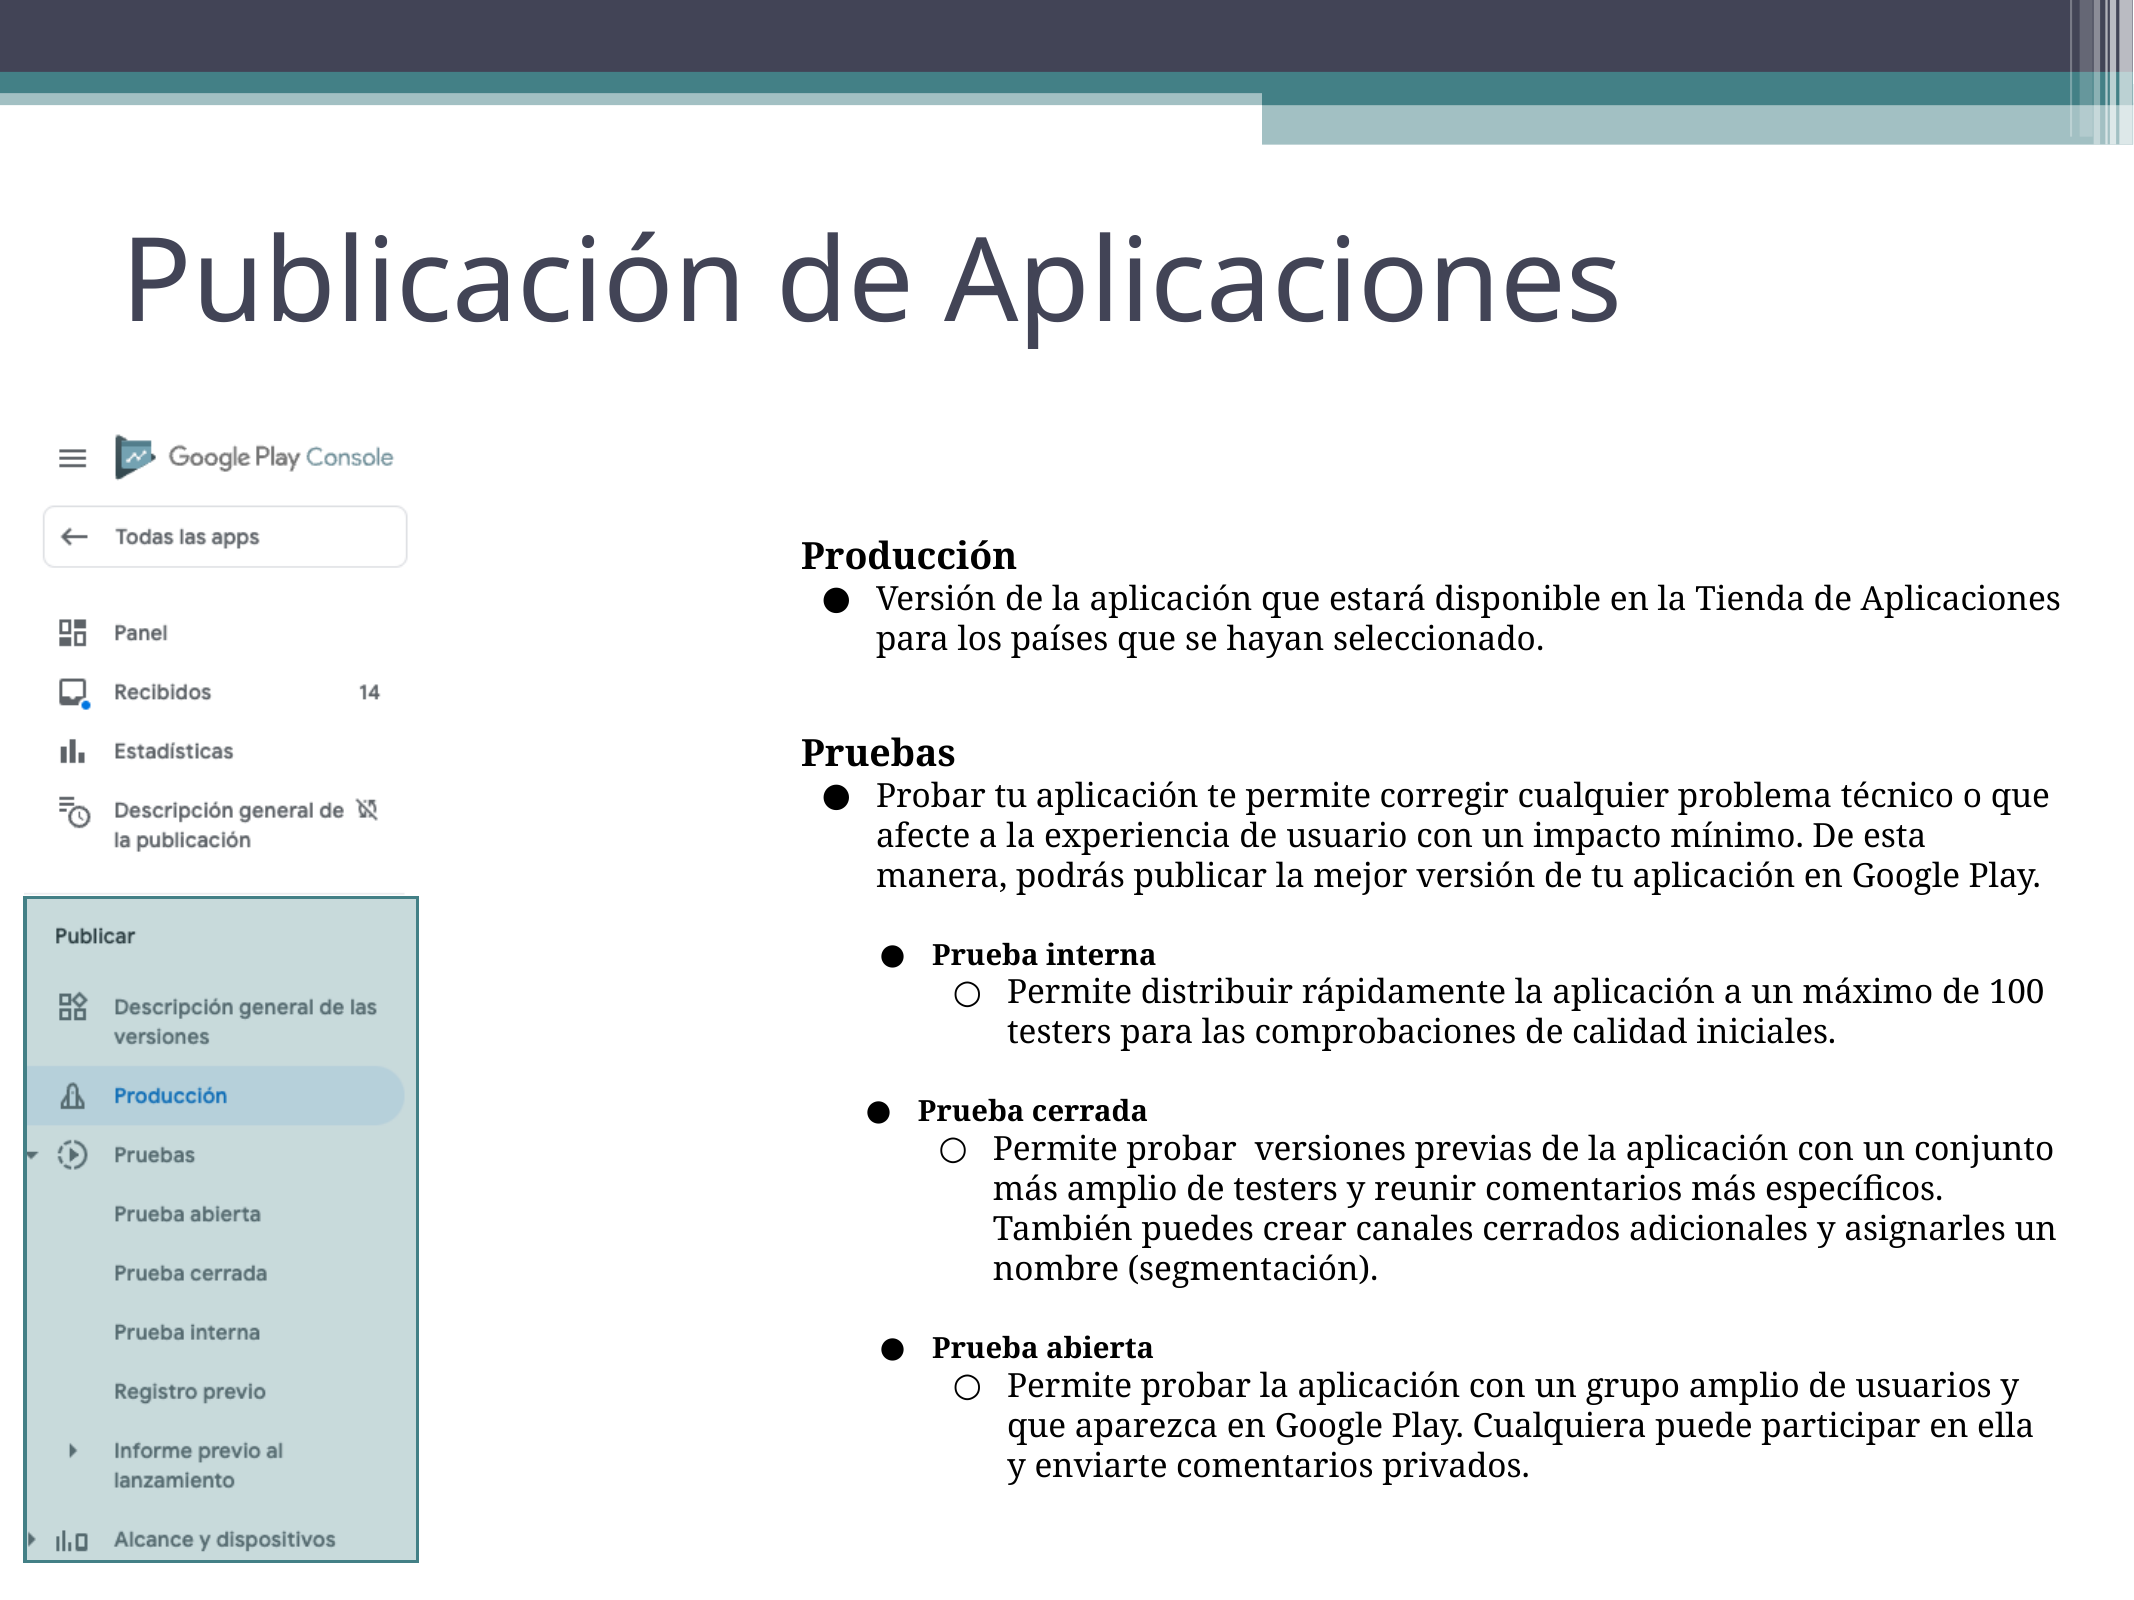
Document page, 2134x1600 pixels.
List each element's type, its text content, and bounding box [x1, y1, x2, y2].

text_box Prueba interna Permite distribuir rápidamente la aplicación a un máximo de 100 testers para las comprobaciones de calidad iniciales. [842, 920, 2075, 1066]
text_box Prueba cerrada Permite probar versiones previas de la aplicación con un conjunto más amplio de testers y reunir comentarios más específicos. También puedes crear canales cerrados adicionales y asignarles un nombre (segmentación). [827, 1077, 2089, 1302]
text_box Producción Versión de la aplicación que estará disponible en la Tienda de Aplicaciones para los países que se hayan seleccionado. [785, 517, 2103, 672]
picture [24, 423, 464, 1575]
text_box Prueba abierta Permite probar la aplicación con un grupo amplio de usuarios y que aparezca en Google Play. Cualquiera puede participar en ella y enviarte comentarios privados. [842, 1314, 2075, 1499]
text_box Pruebas Probar tu aplicación te permite corregir cualquier problema técnico o que afecte a la experiencia de usuario con un impacto mínimo. De esta manera, podrás publicar la mejor versión de tu aplicación en Google Play. [786, 713, 2075, 909]
text_box Publicación de Aplicaciones [106, 150, 2027, 399]
